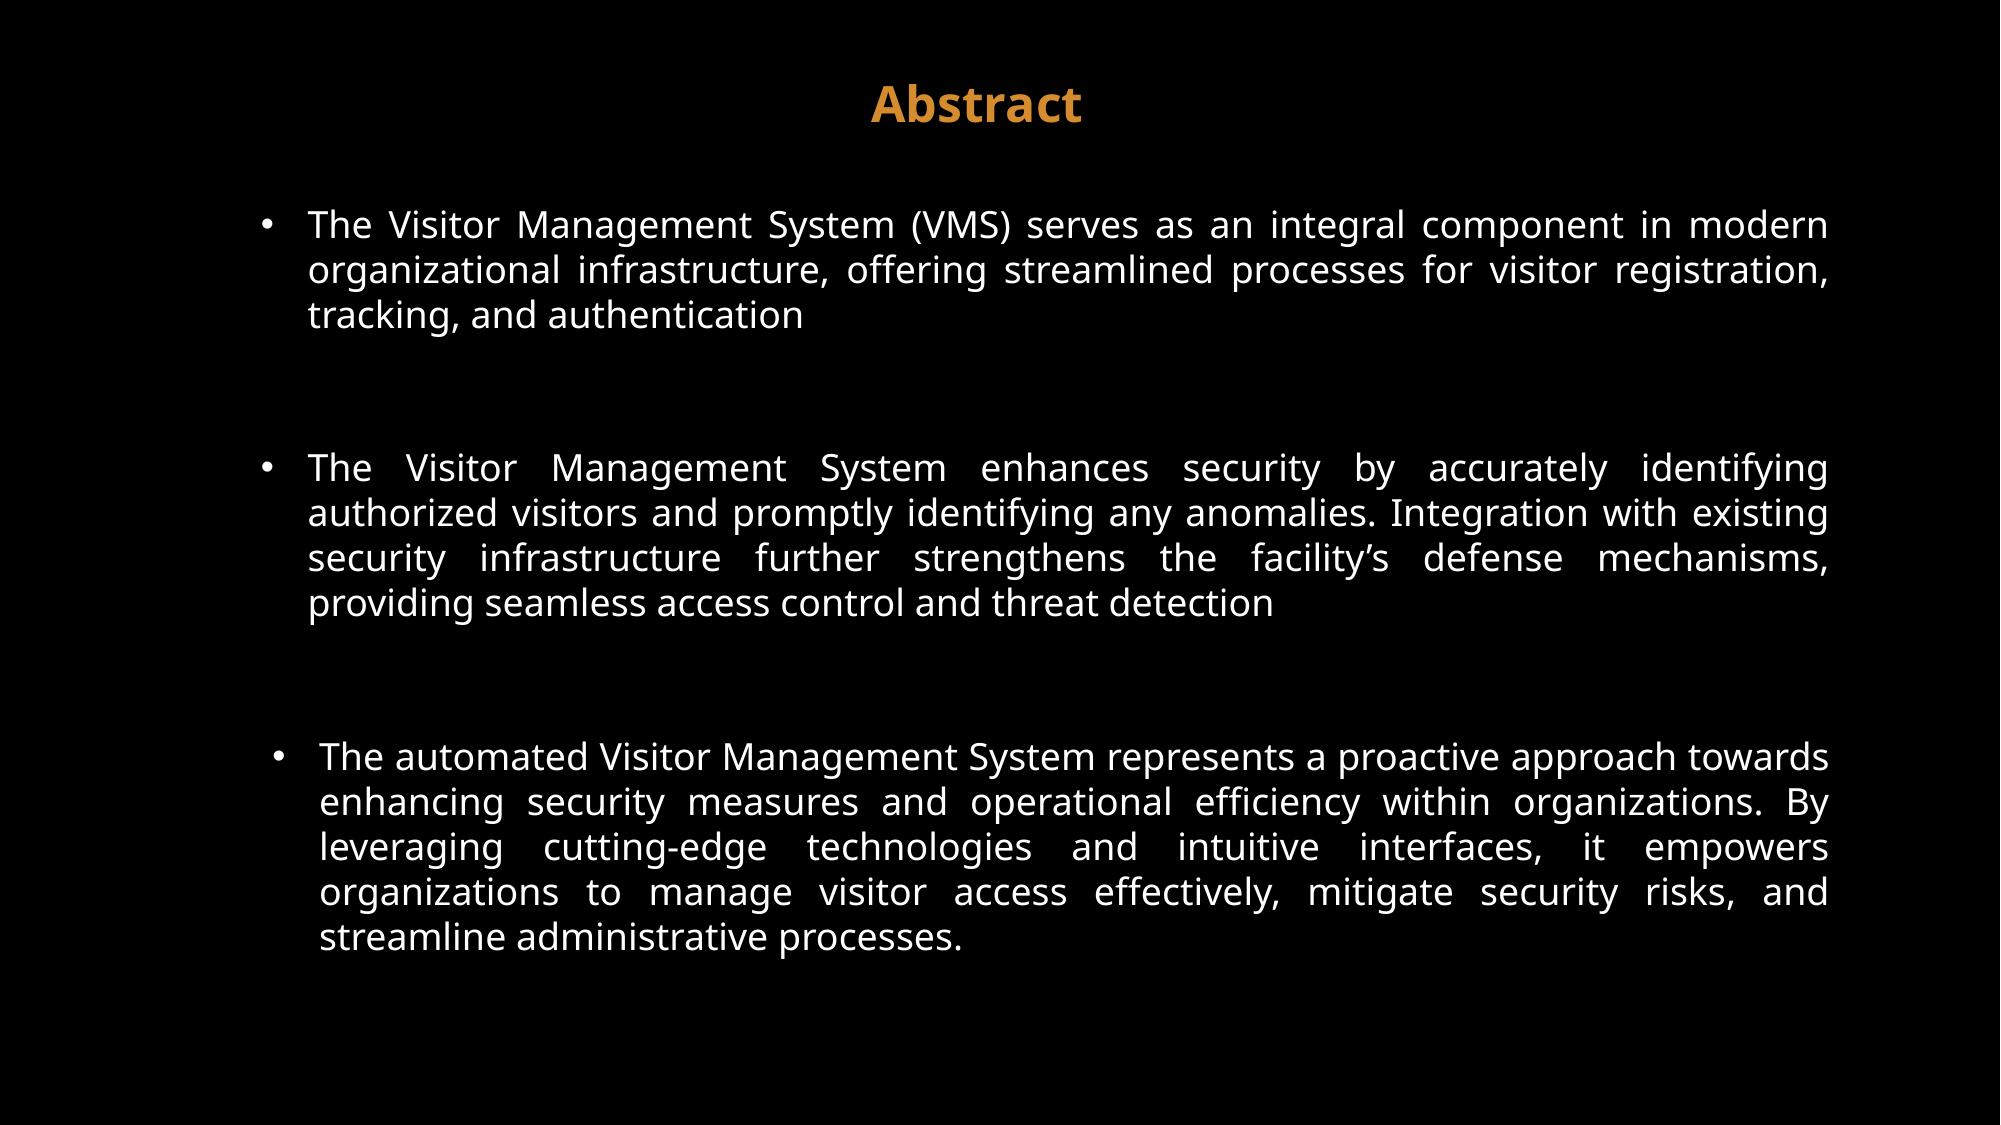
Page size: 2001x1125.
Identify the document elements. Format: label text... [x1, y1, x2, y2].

text_box The Visitor Management System enhances security by accurately identifying authorized visitors and promptly identifying any anomalies. Integration with existing security infrastructure further strengthens the facility’s defense mechanisms, providing seamless access control and threat detection [246, 436, 1846, 632]
text_box Abstract [856, 64, 1099, 140]
text_box The Visitor Management System (VMS) serves as an integral component in modern organizational infrastructure, offering streamlined processes for visitor registration, tracking, and authentication [246, 193, 1846, 344]
text_box The automated Visitor Management System represents a proactive approach towards enhancing security measures and operational efficiency within organizations. By leveraging cutting-edge technologies and intuitive interfaces, it empowers organizations to manage visitor access effectively, mitigate security risks, and streamline administrative processes. [257, 725, 1846, 965]
